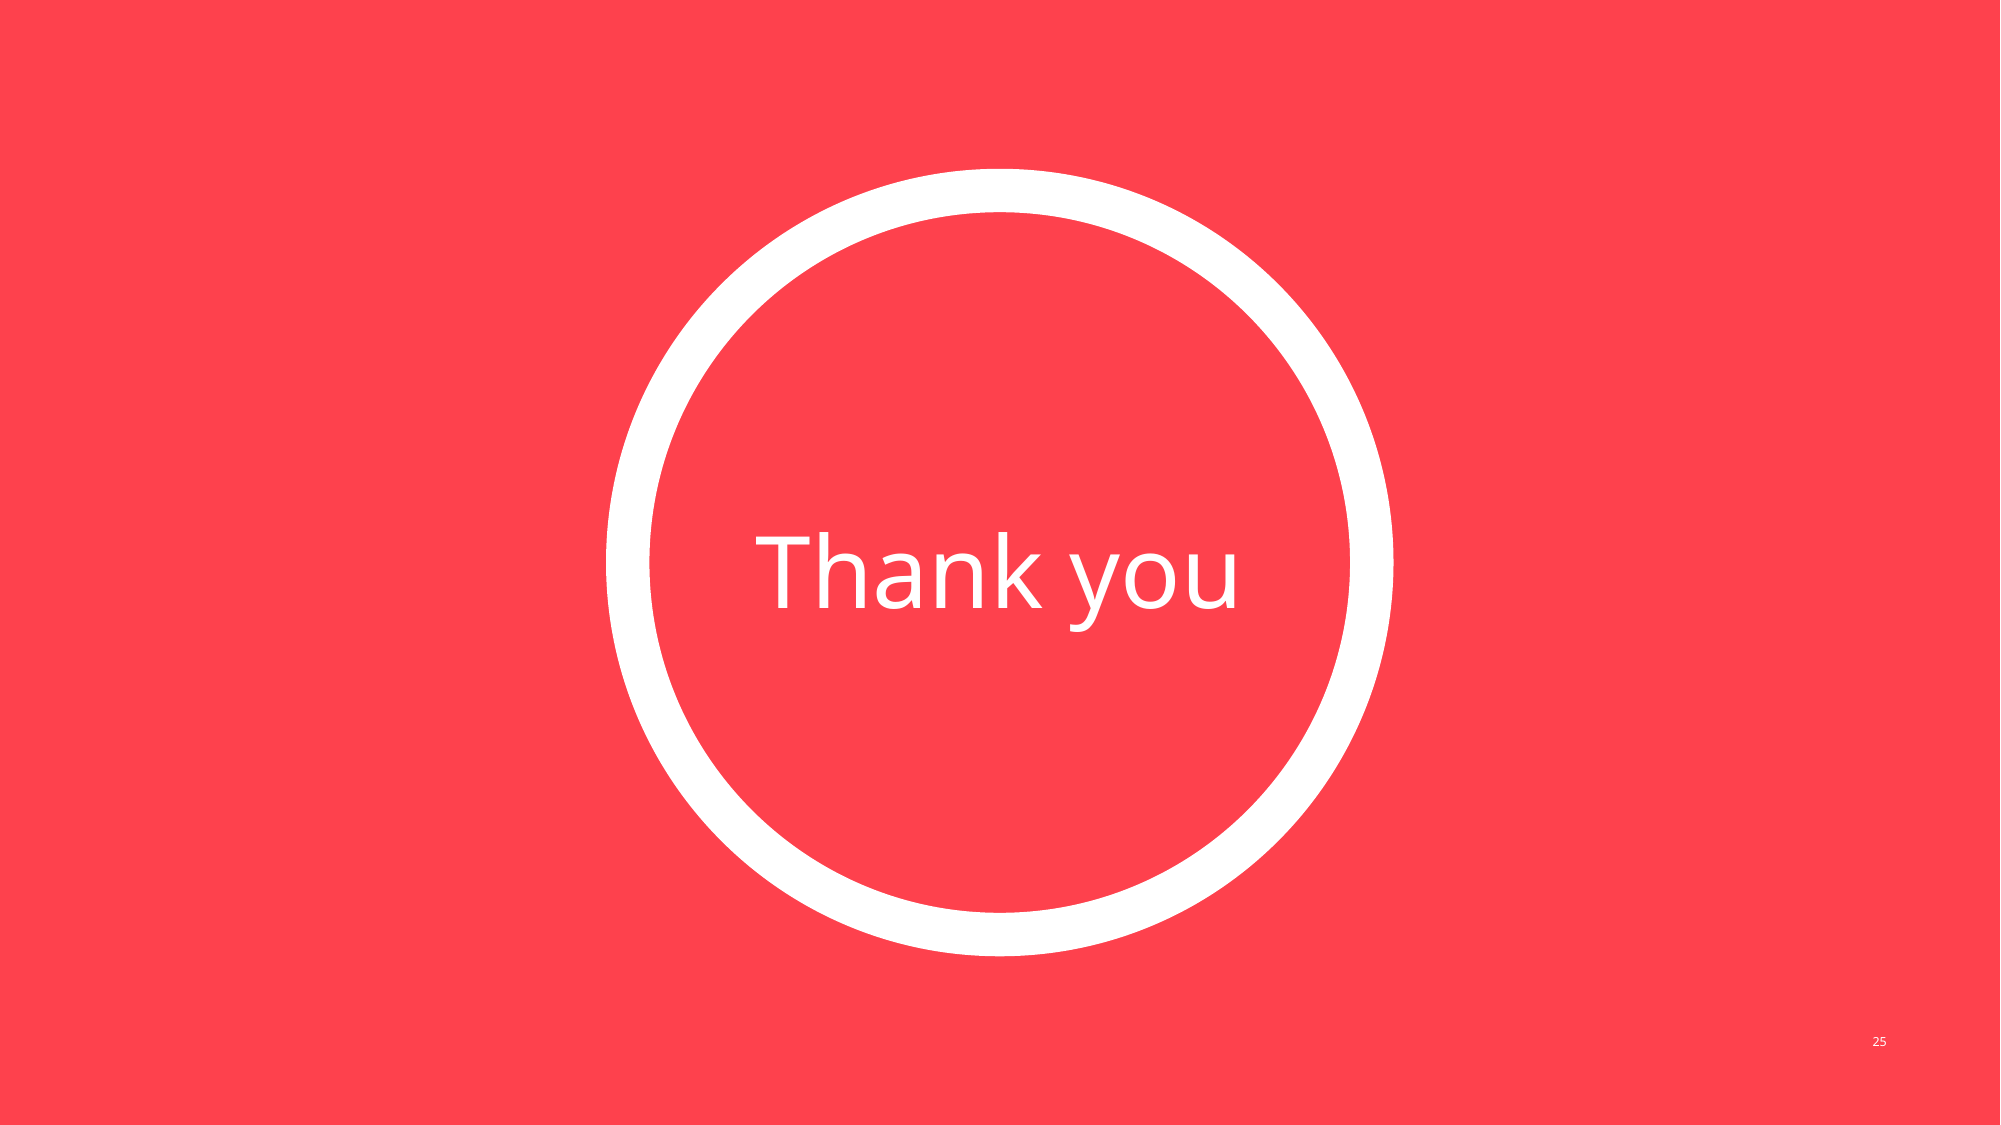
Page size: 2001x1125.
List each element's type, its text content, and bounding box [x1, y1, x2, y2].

slide_number ‹#› [1866, 716, 1887, 1125]
title Thank you [220, 452, 1779, 673]
